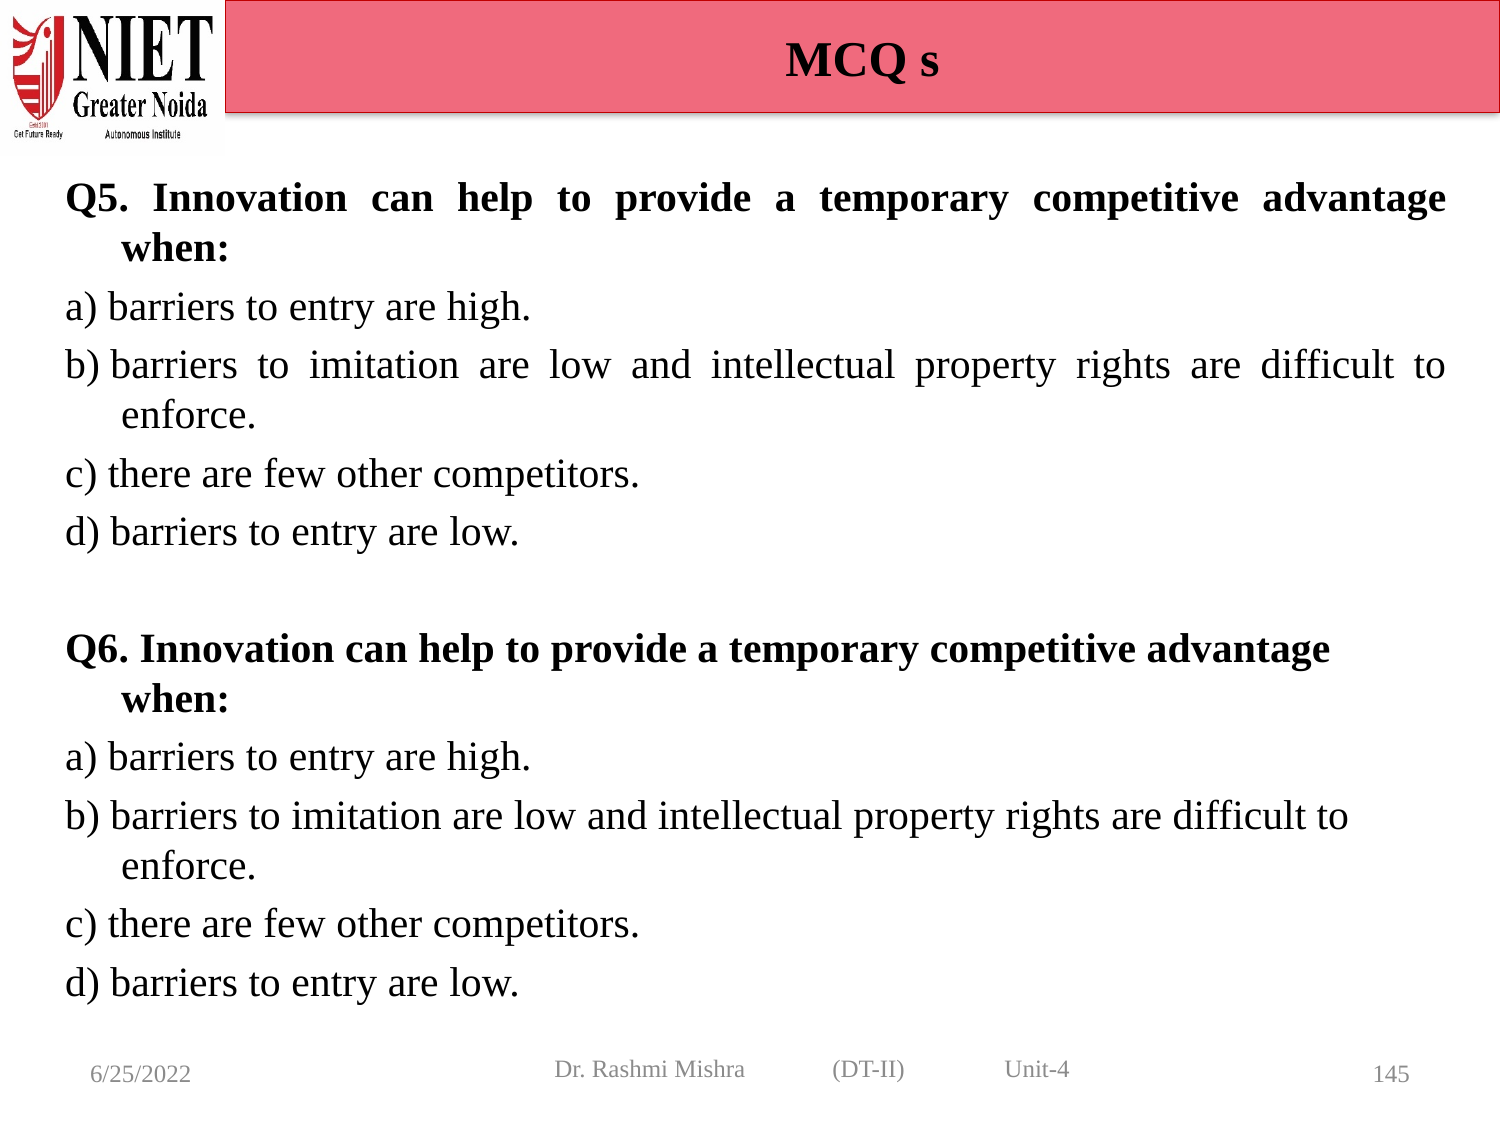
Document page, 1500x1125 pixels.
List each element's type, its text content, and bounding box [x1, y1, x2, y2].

picture [0, 0, 226, 156]
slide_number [75, 1042, 425, 1103]
list Q5. Innovation can help to provide a temporary competitive advantage when: a) barriers to entry are high. b) barriers to imitation are low and intellectual property rights are difficult to enforce. c) there are few other competitors. d) barriers to entry are low. Q6. Innovation can help to provide a temporary competitive advantage when: a) barriers to entry are high. b) barriers to imitation are low and intellectual property rights are difficult to enforce. c) there are few other competitors. d) barriers to entry are low. [50, 162, 1463, 1025]
slide_number 145 [1074, 1042, 1425, 1103]
text_box MCQ s [226, 0, 1500, 113]
footer Dr. Rashmi Mishra (DT-II) Unit-4 [412, 1037, 1213, 1098]
